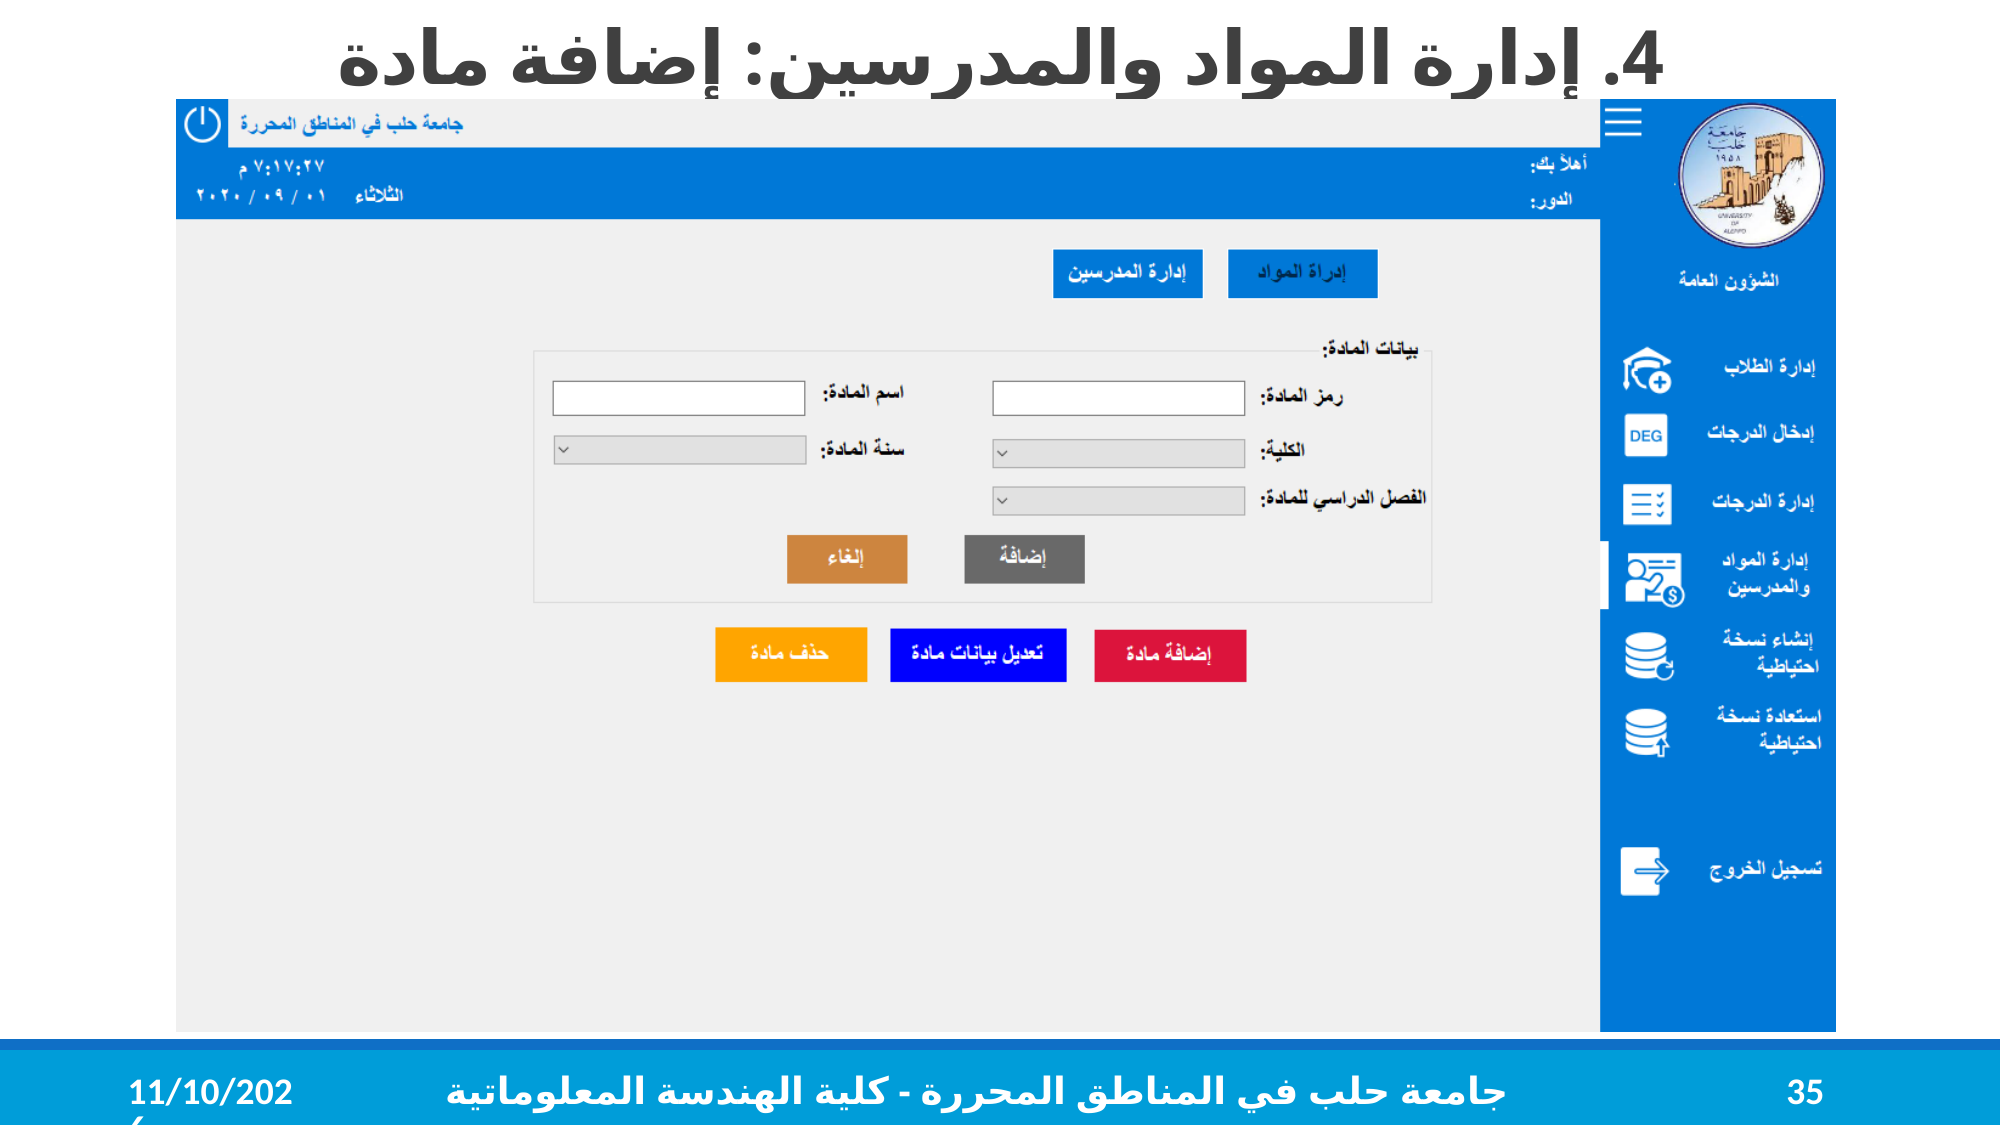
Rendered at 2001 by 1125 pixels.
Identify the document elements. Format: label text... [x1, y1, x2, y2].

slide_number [112, 1059, 309, 1120]
picture [175, 98, 1836, 1033]
footer جامعة حلب في المناطق المحررة - كلية الهندسة المعلوماتية [376, 1059, 1626, 1120]
slide_number 35 [1693, 1059, 1840, 1120]
title 4. إدارة المواد والمدرسين: إضافة مادة [176, 0, 1827, 97]
